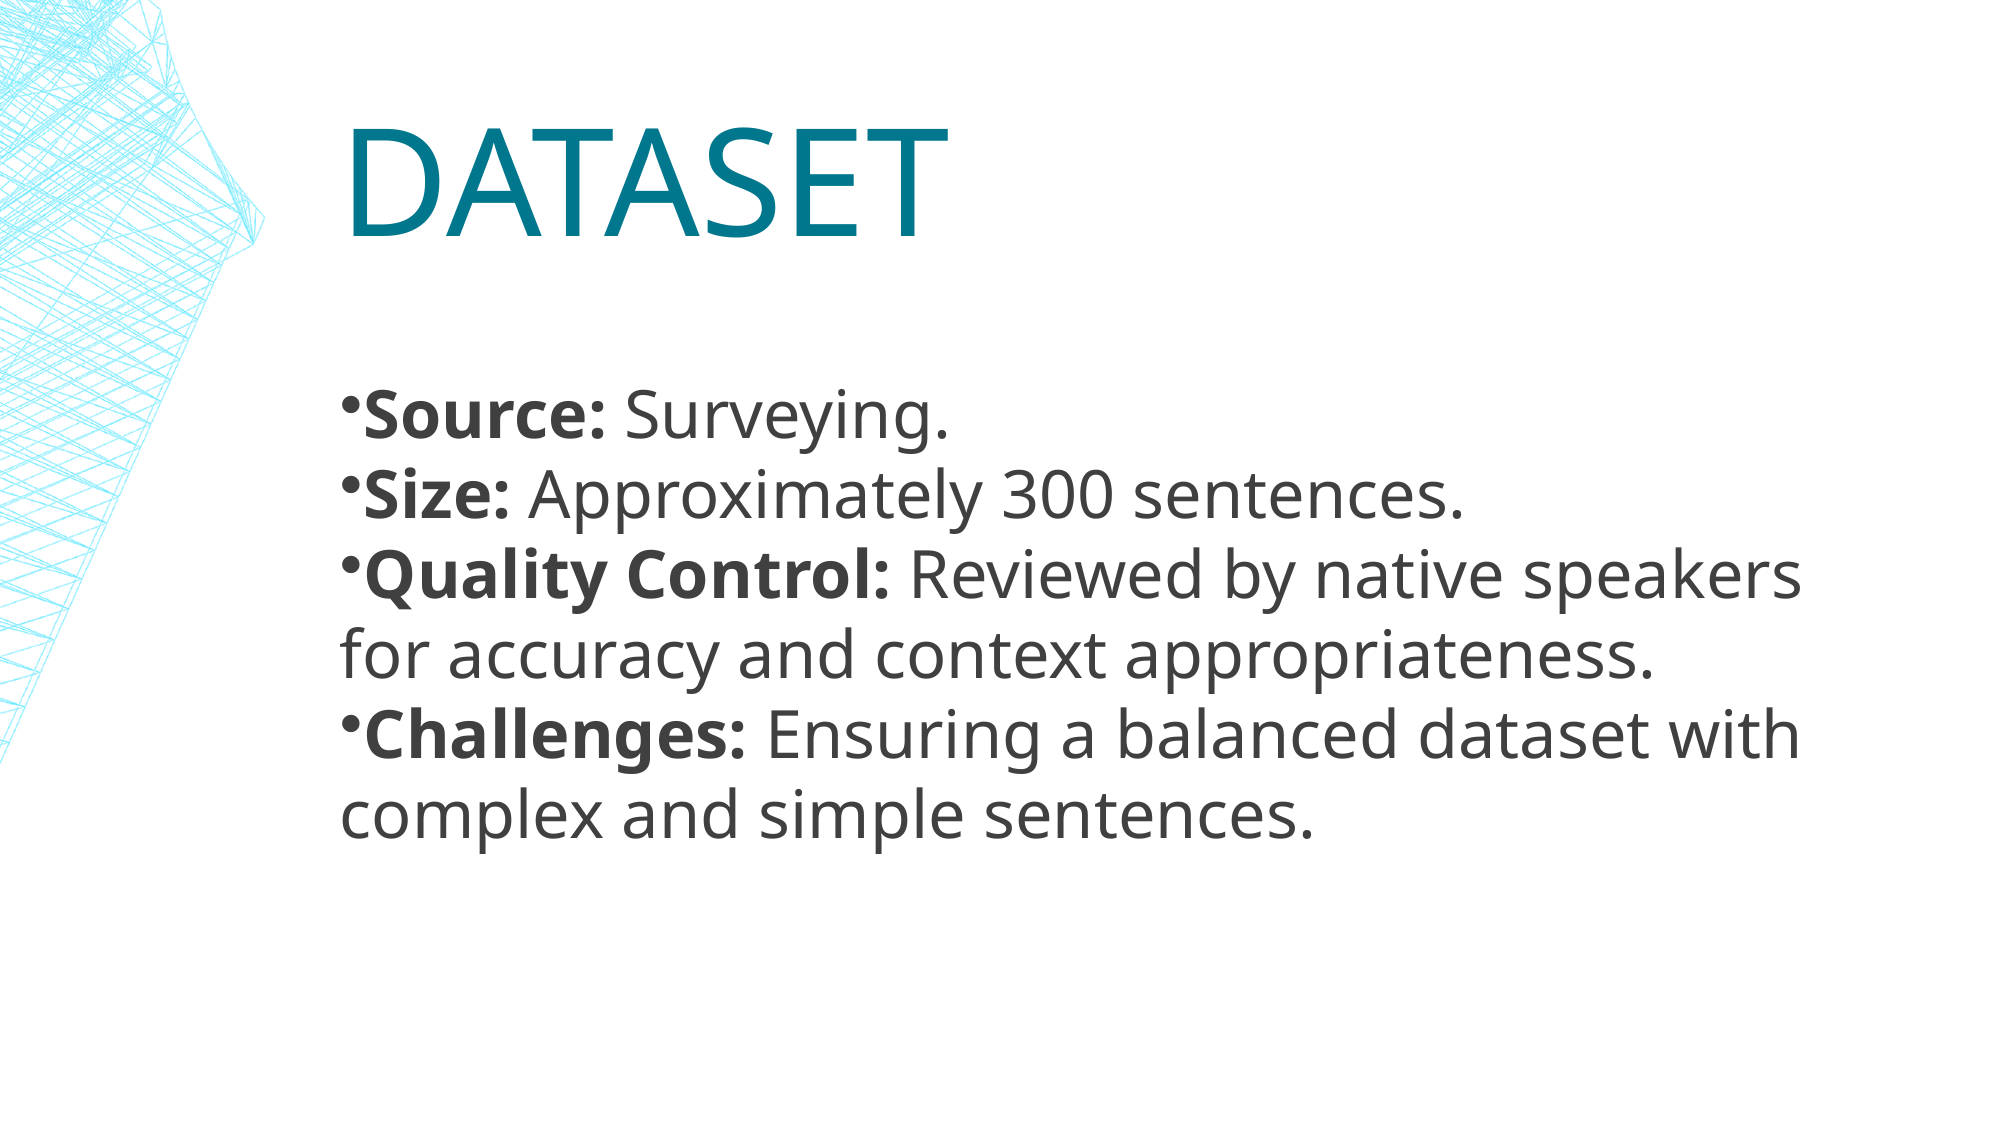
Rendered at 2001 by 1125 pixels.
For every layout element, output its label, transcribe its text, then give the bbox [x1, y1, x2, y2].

list Source: Surveying. Size: Approximately 300 sentences. Quality Control: Reviewed by native speakers for accuracy and context appropriateness. Challenges: Ensuring a balanced dataset with complex and simple sentences. [324, 364, 1863, 1101]
picture [0, 0, 2001, 1125]
title Dataset [324, 62, 1863, 275]
